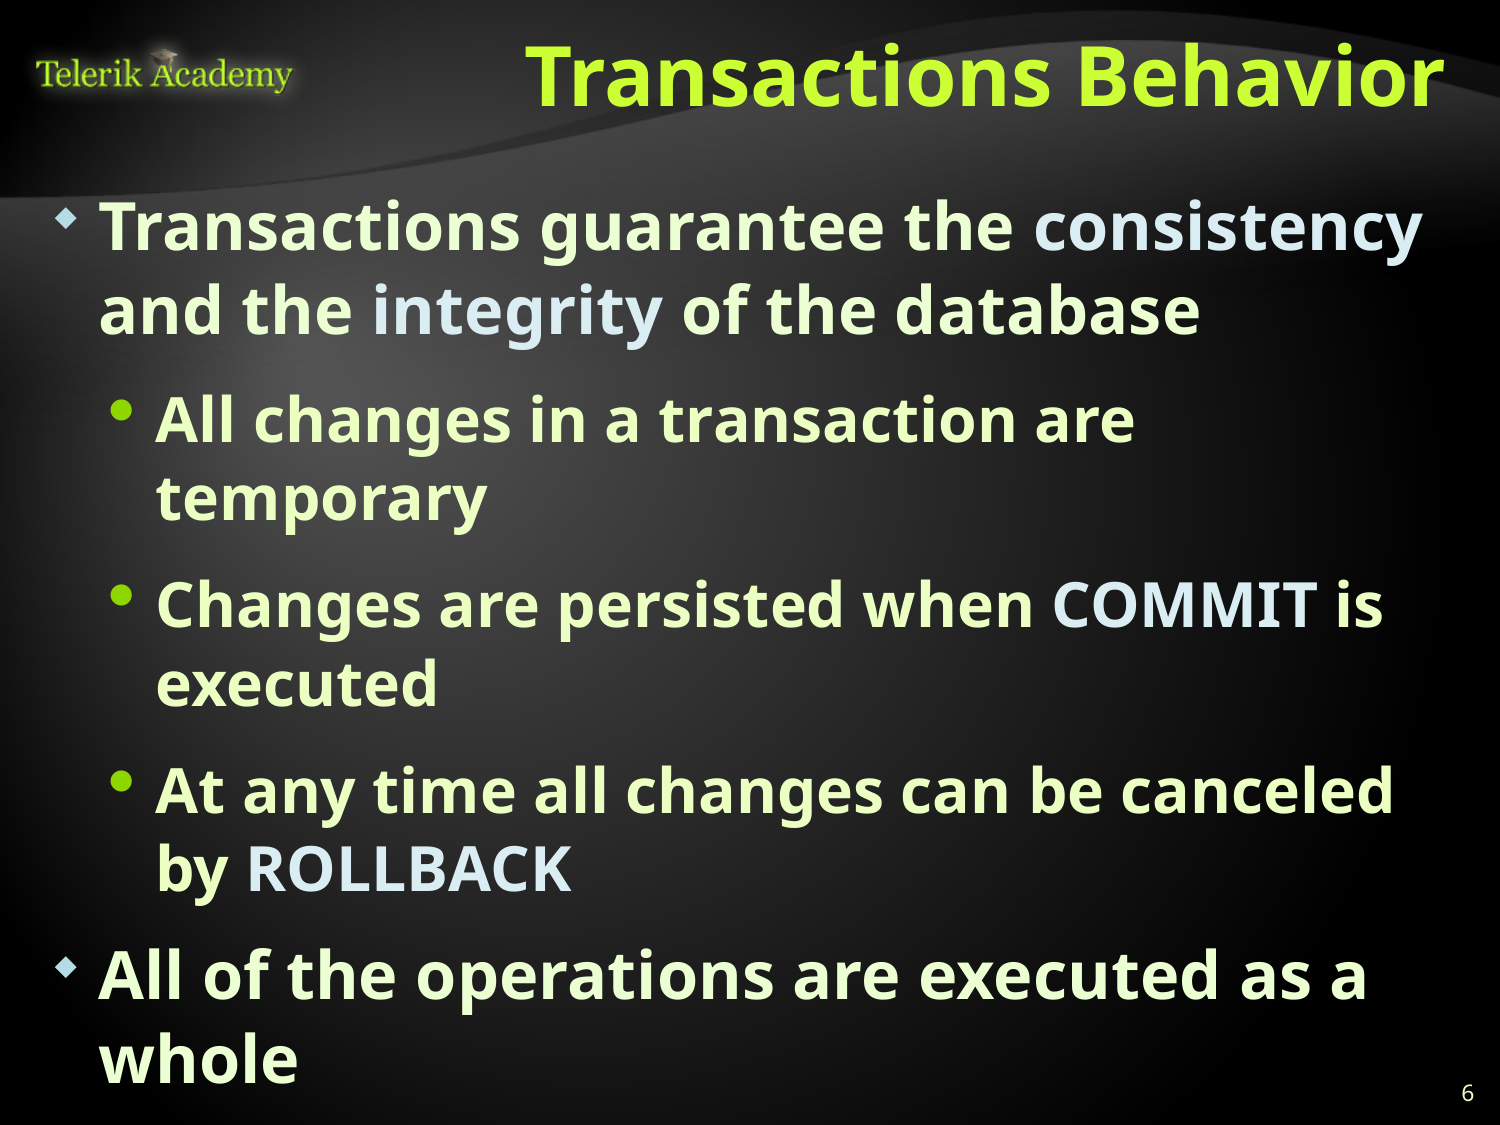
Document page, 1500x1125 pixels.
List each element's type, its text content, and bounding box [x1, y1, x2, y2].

text_box 6 [1414, 1075, 1490, 1113]
list Transactions guarantee the consistency and the integrity of the database All changes in a transaction are temporary Changes are persisted when COMMIT is executed At any time all changes can be canceled by ROLLBACK All of the operations are executed as a whole Either all of them or none of them [37, 172, 1463, 1100]
title Transactions Behavior [300, 12, 1463, 150]
picture [0, 0, 1500, 1125]
